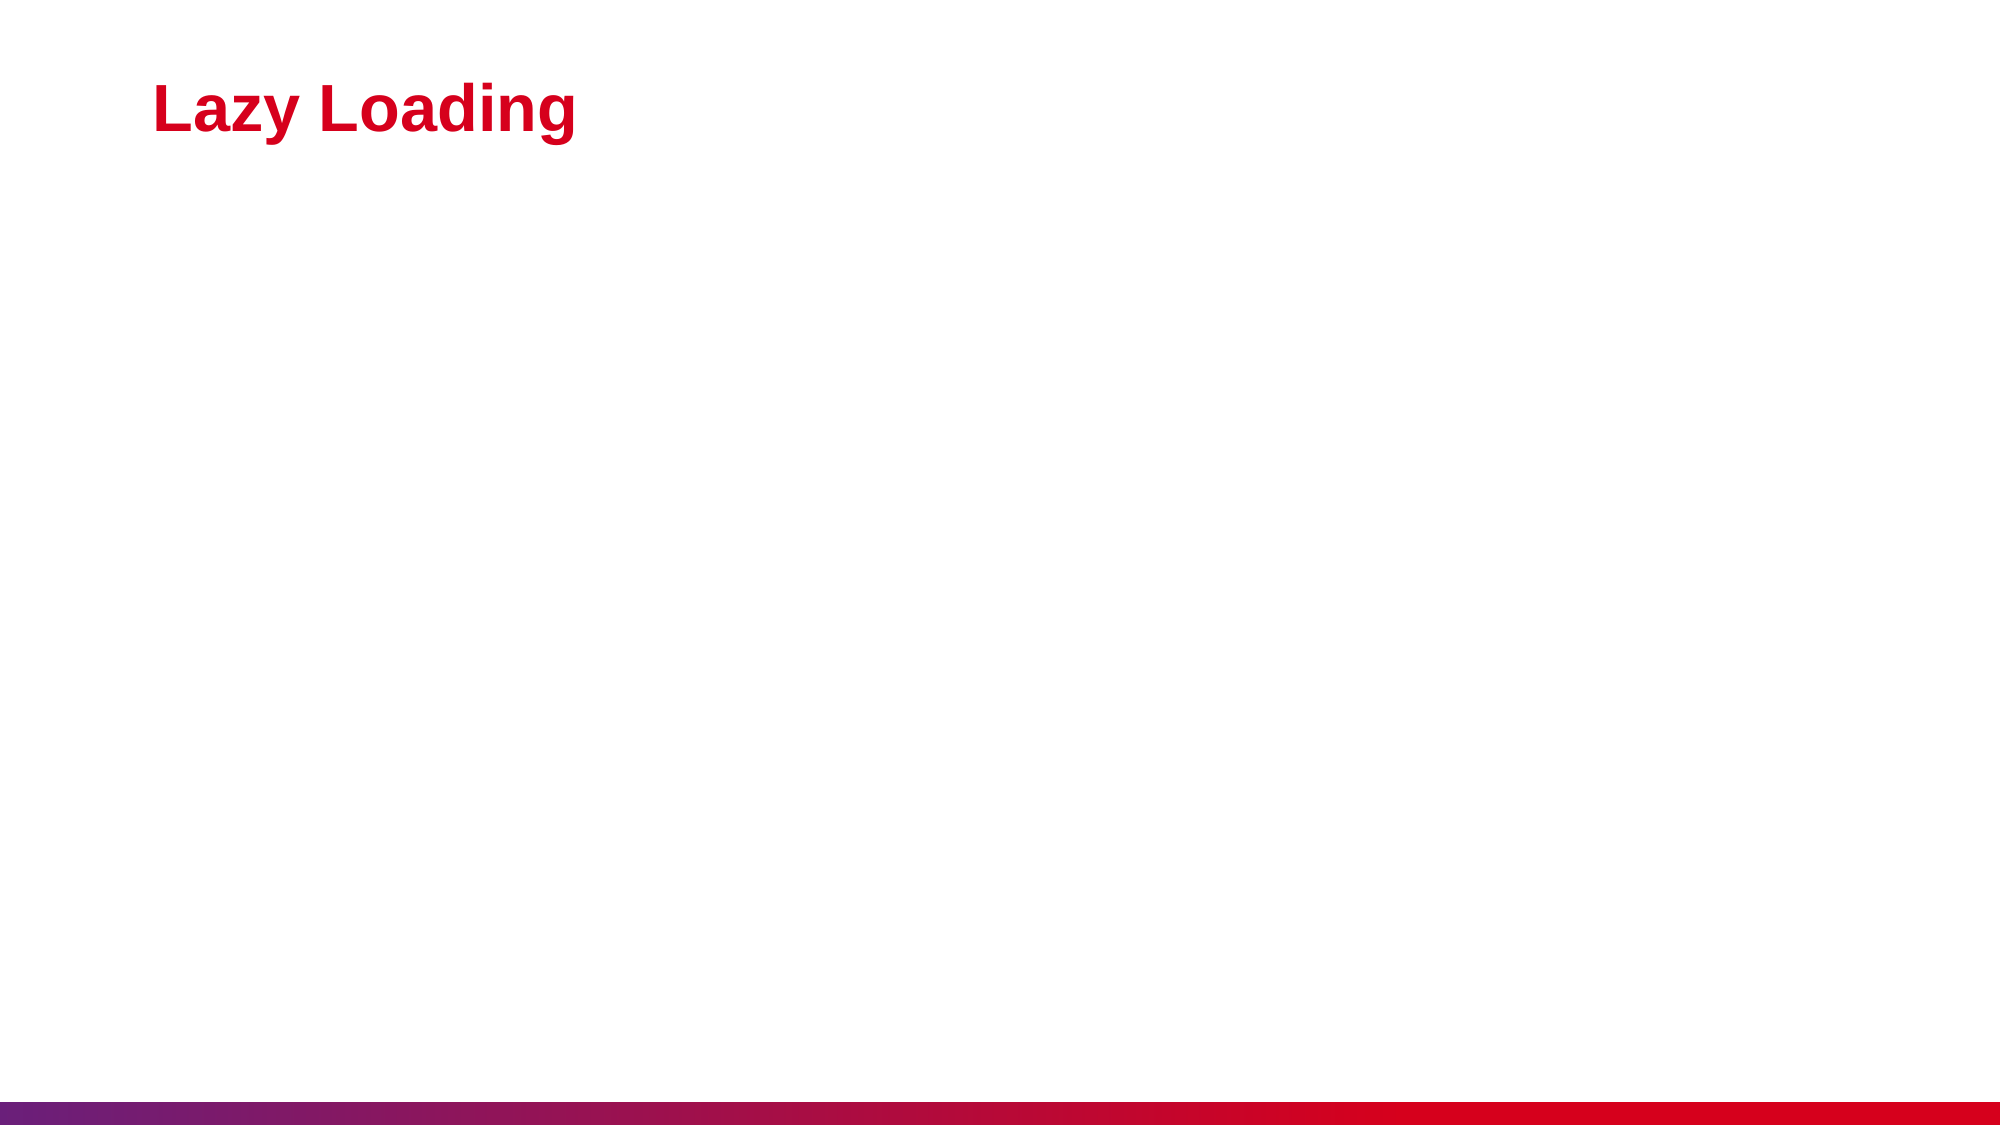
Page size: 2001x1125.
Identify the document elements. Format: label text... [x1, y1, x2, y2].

title Lazy Loading [137, 66, 1875, 155]
